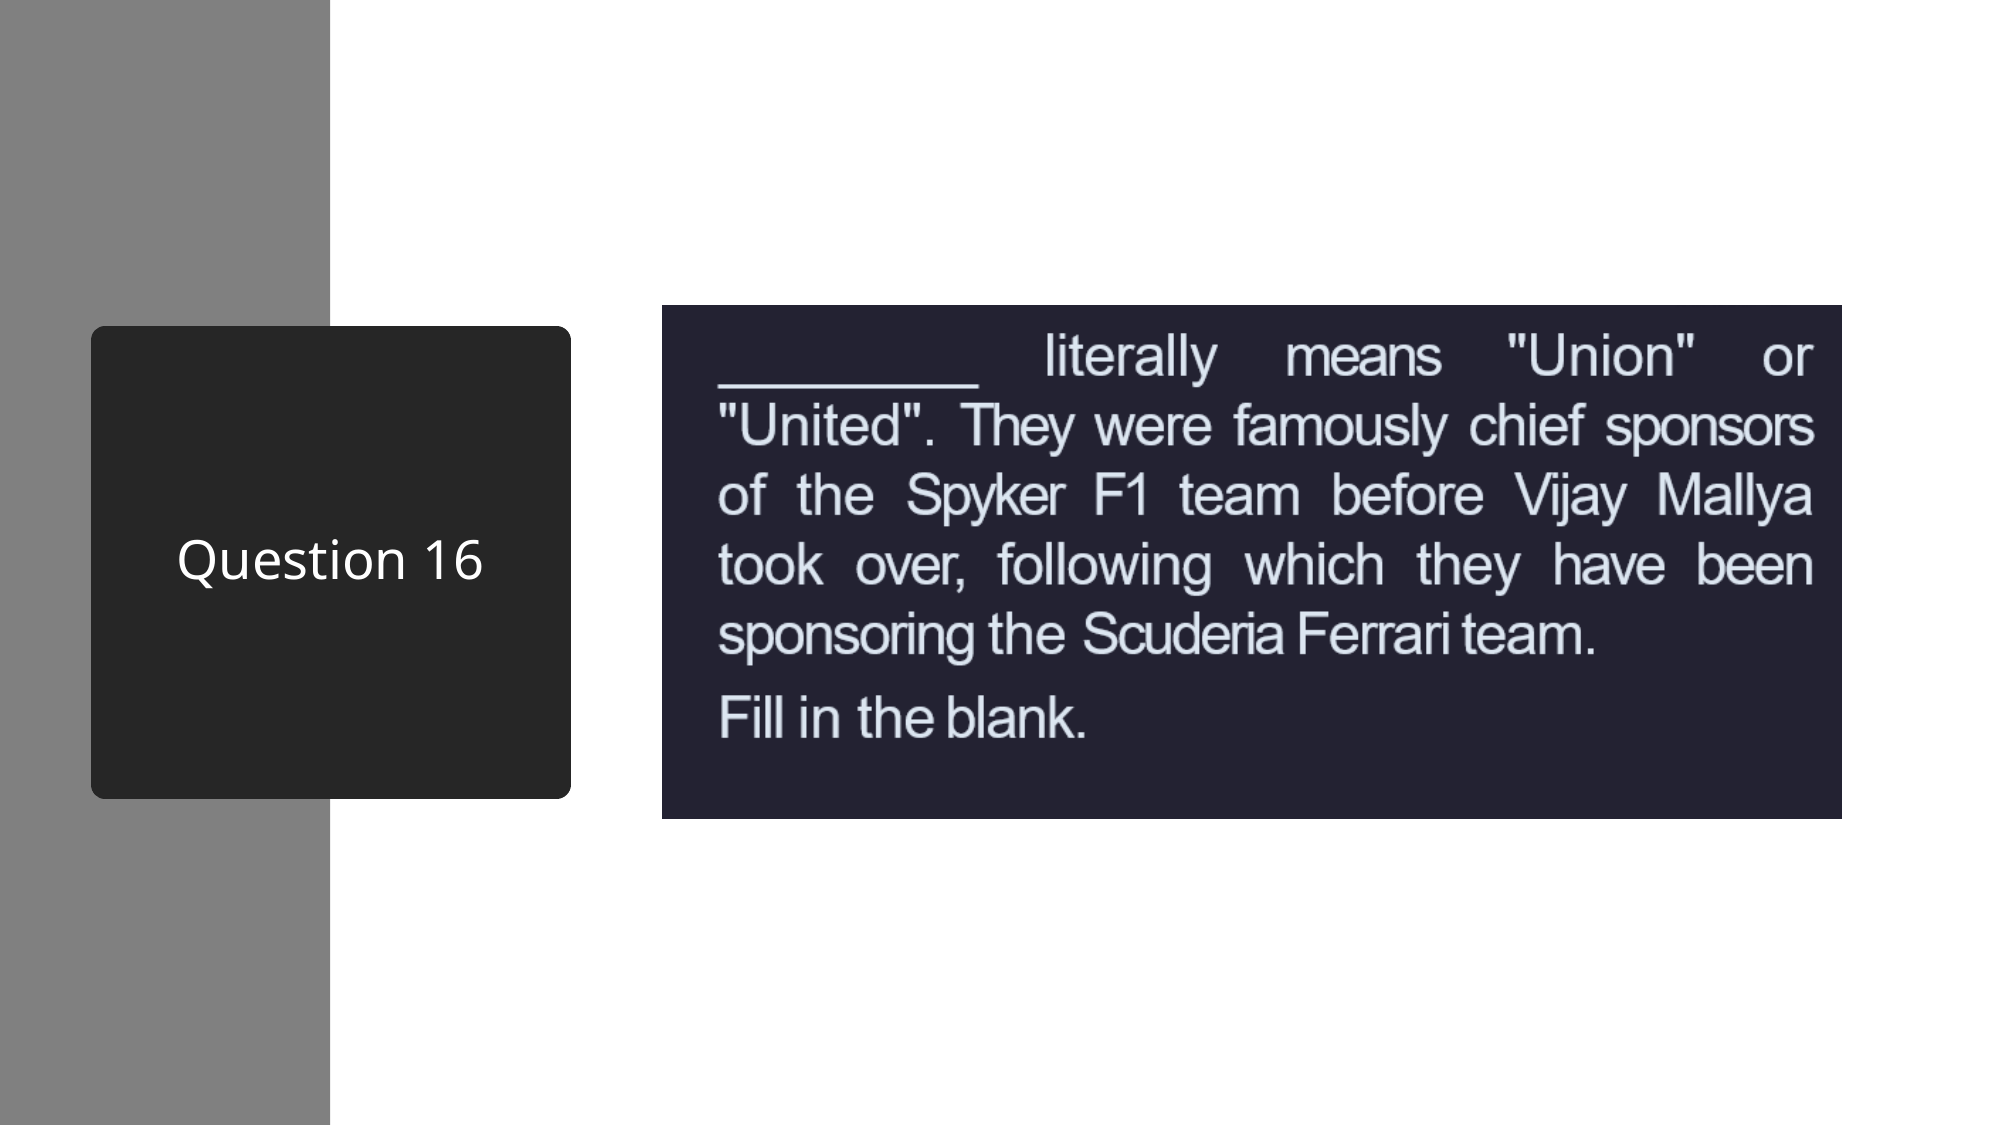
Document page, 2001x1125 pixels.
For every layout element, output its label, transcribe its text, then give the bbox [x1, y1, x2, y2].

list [662, 305, 1842, 819]
title Question 16 [105, 340, 557, 785]
text_box [0, 0, 331, 1125]
